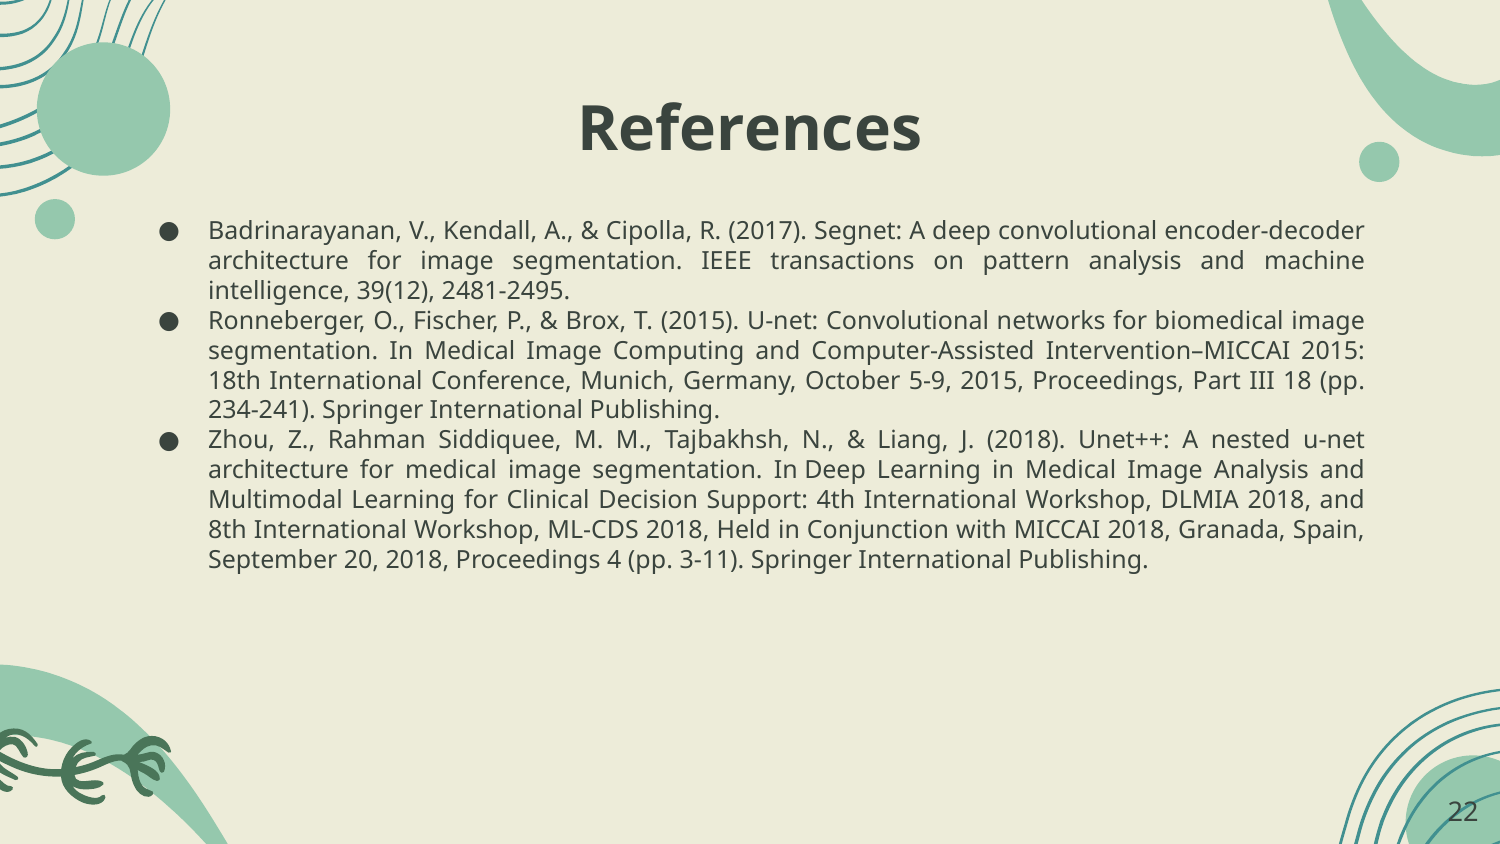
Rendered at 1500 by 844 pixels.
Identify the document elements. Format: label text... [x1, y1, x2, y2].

text_box Badrinarayanan, V., Kendall, A., & Cipolla, R. (2017). Segnet: A deep convolutional encoder-decoder architecture for image segmentation. IEEE transactions on pattern analysis and machine intelligence, 39(12), 2481-2495. Ronneberger, O., Fischer, P., & Brox, T. (2015). U-net: Convolutional networks for biomedical image segmentation. In Medical Image Computing and Computer-Assisted Intervention–MICCAI 2015: 18th International Conference, Munich, Germany, October 5-9, 2015, Proceedings, Part III 18 (pp. 234-241). Springer International Publishing. Zhou, Z., Rahman Siddiquee, M. M., Tajbakhsh, N., & Liang, J. (2018). Unet++: A nested u-net architecture for medical image segmentation. In Deep Learning in Medical Image Analysis and Multimodal Learning for Clinical Decision Support: 4th International Workshop, DLMIA 2018, and 8th International Workshop, ML-CDS 2018, Held in Conjunction with MICCAI 2018, Granada, Spain, September 20, 2018, Proceedings 4 (pp. 3-11). Springer International Publishing. [118, 199, 1382, 741]
title References [118, 72, 1382, 167]
slide_number ‹#› [1403, 779, 1494, 844]
